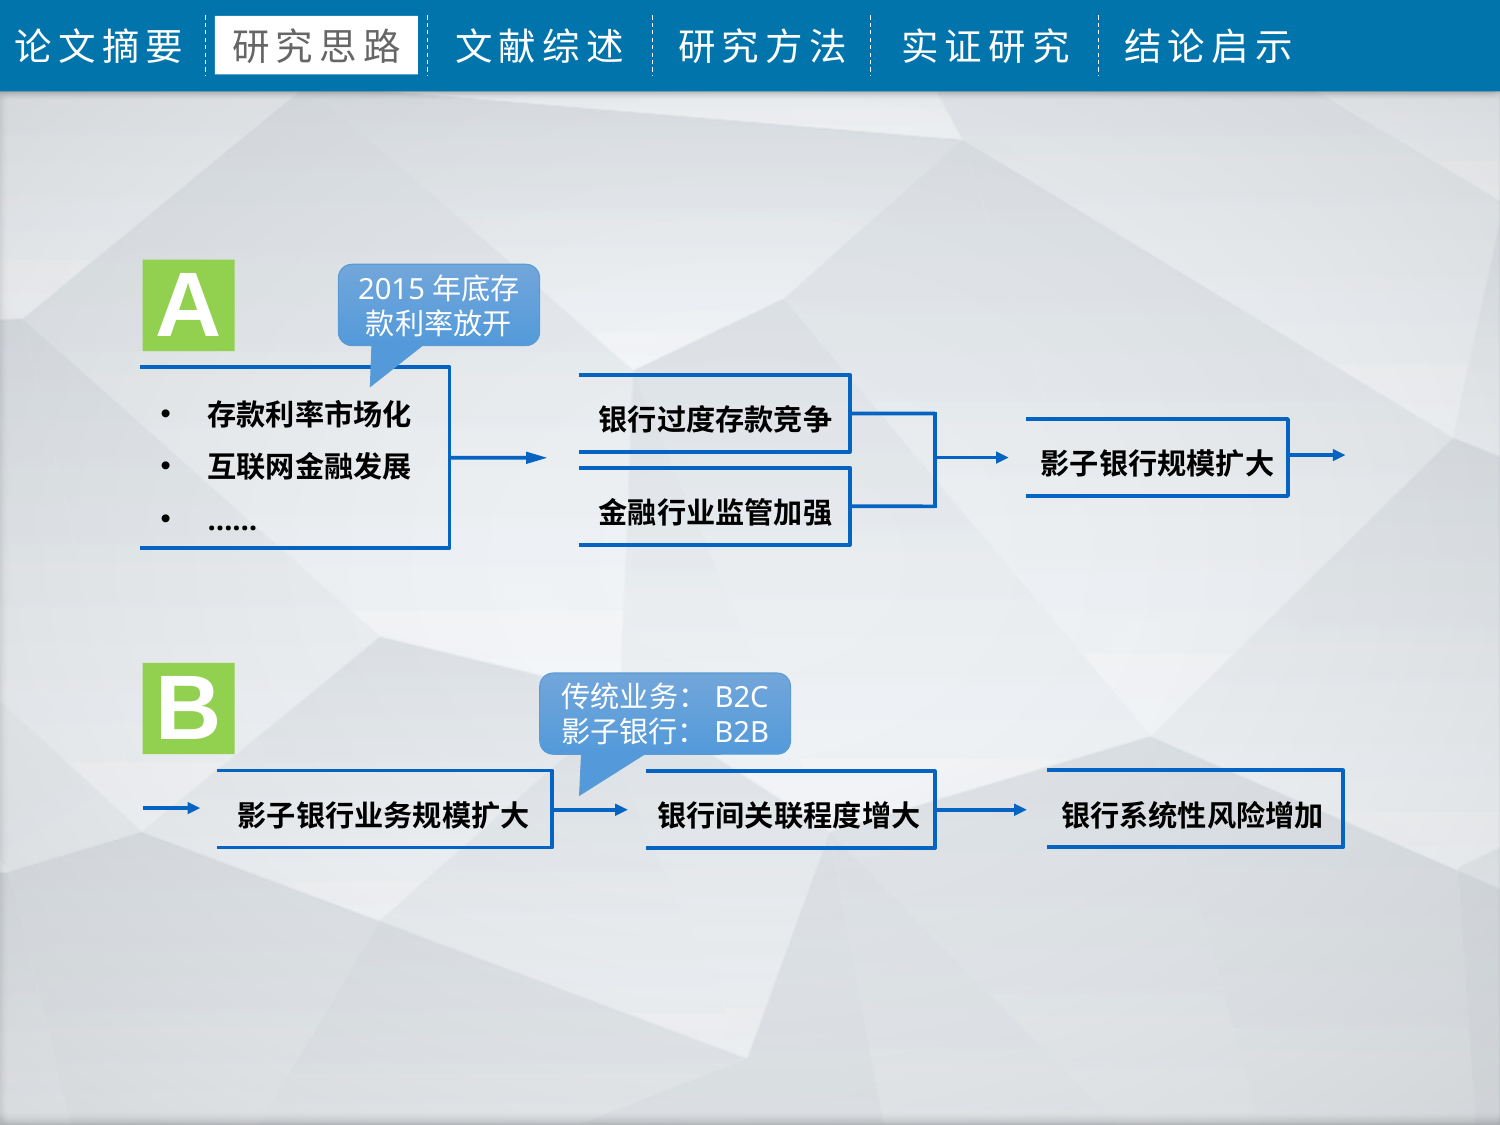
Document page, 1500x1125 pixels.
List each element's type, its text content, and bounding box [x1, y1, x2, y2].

text_box 传统业务：B2C 影子银行：B2B [539, 672, 792, 770]
text_box 结论启示 [1109, 15, 1322, 76]
text_box 实证研究 [886, 15, 1098, 76]
text_box B [142, 662, 235, 755]
text_box 2015年底存款利率放开 [337, 263, 541, 367]
text_box [0, 0, 1500, 92]
text_box 研究思路 [213, 15, 420, 76]
text_box 研究方法 [871, 15, 876, 76]
picture [0, 92, 1500, 1125]
text_box A [142, 259, 235, 352]
text_box 研究方法 [663, 15, 870, 76]
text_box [140, 367, 1346, 548]
text_box 文献综述 [440, 15, 652, 76]
text_box 论文摘要 [206, 15, 211, 76]
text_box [142, 770, 1387, 849]
text_box 论文摘要 [0, 15, 205, 76]
